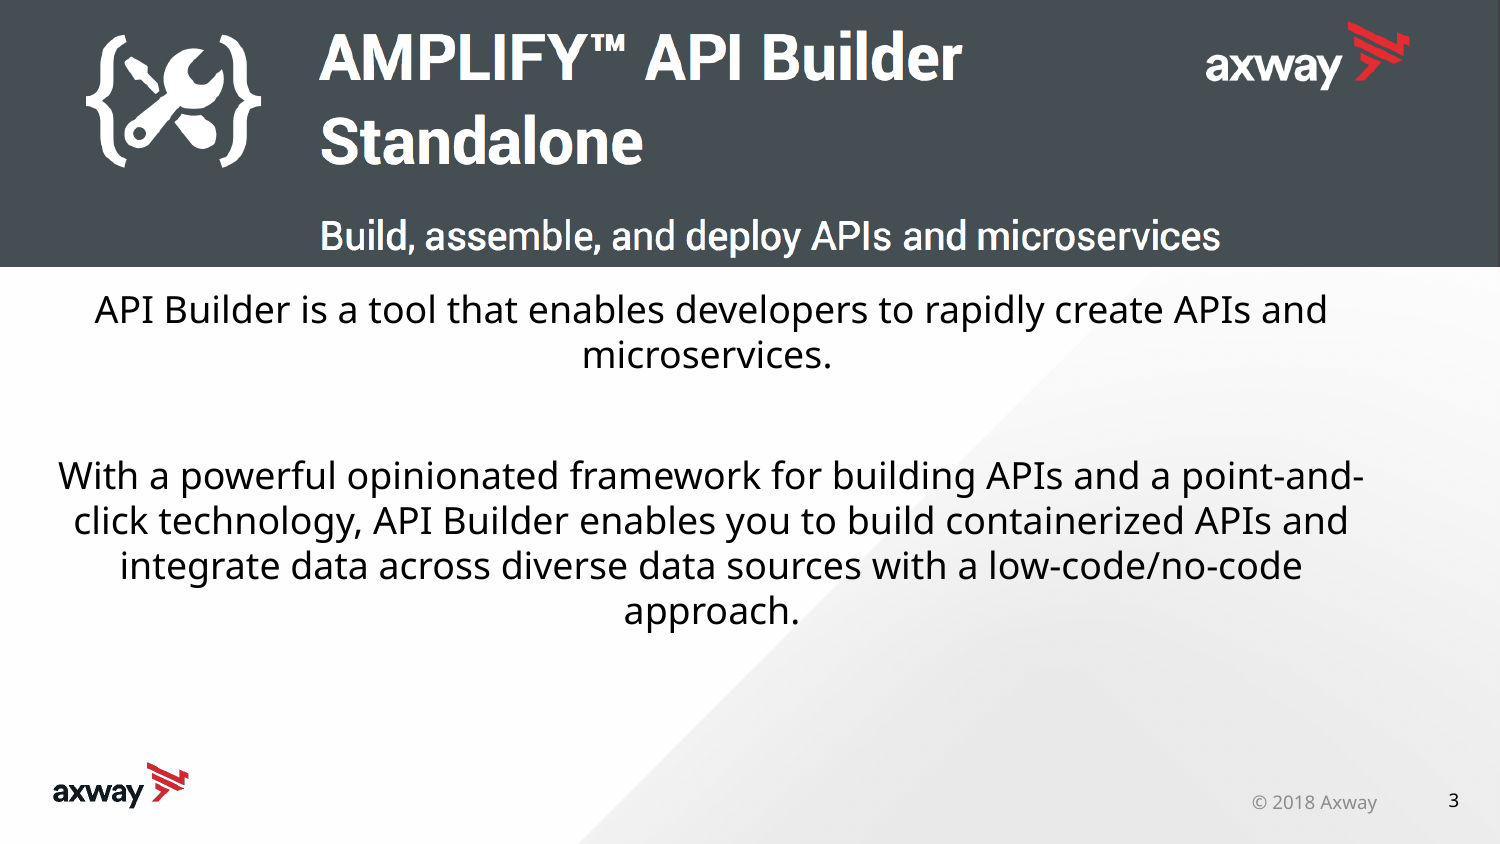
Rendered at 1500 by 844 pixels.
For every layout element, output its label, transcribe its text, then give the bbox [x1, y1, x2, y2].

footer © 2018 Axway [885, 779, 1393, 824]
list API Builder is a tool that enables developers to rapidly create APIs and microservices. With a powerful opinionated framework for building APIs and a point-and-click technology, API Builder enables you to build containerized APIs and integrate data across diverse data sources with a low-code/no-code approach. [46, 278, 1393, 720]
picture [0, 0, 1500, 844]
